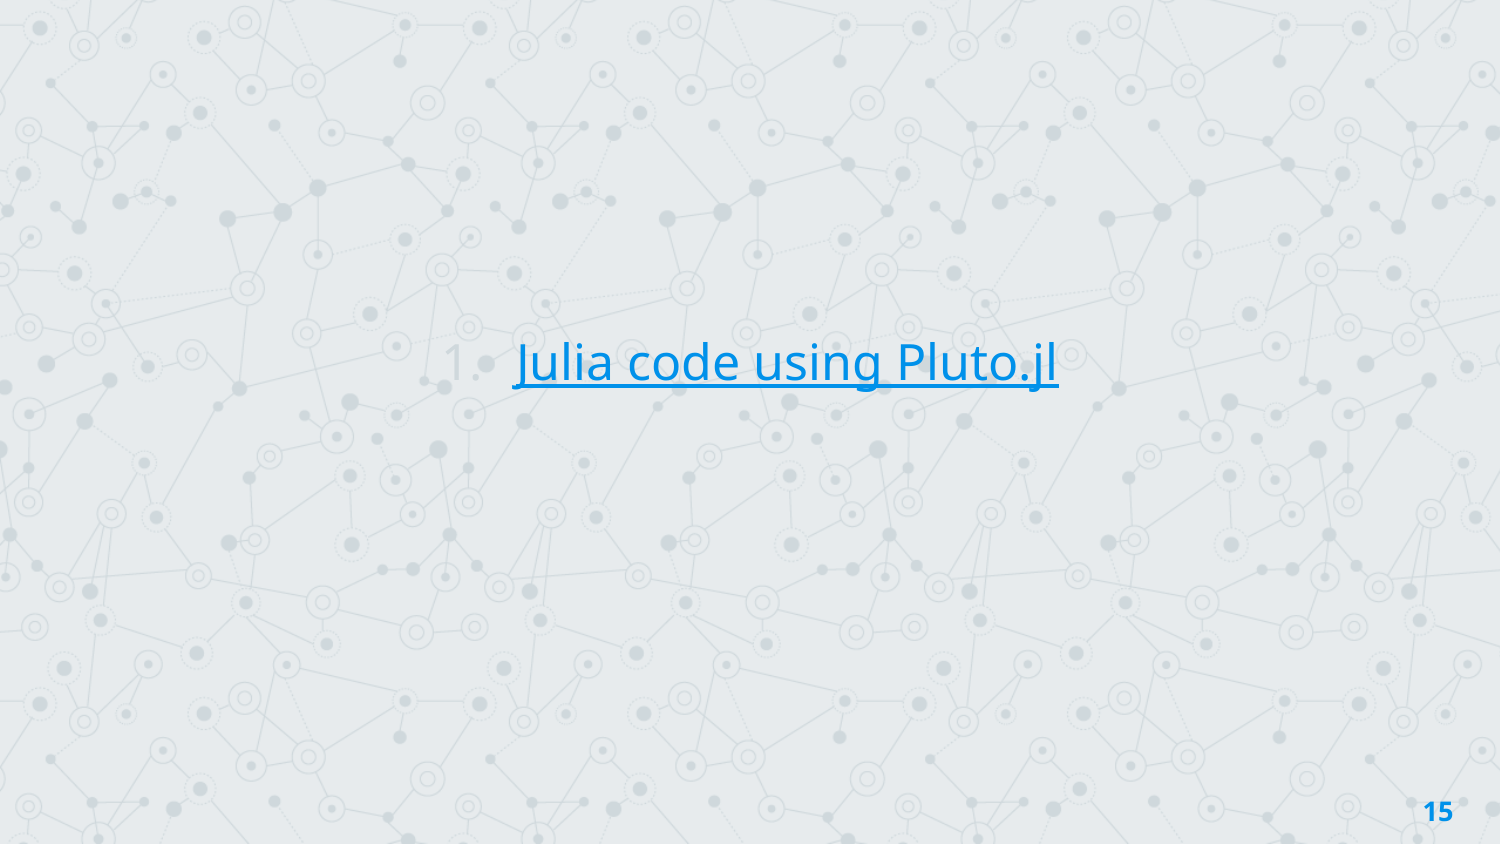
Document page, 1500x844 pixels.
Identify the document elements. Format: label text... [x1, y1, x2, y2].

subtitle Julia code using Pluto.jl [112, 315, 1388, 410]
slide_number 15 [1378, 779, 1469, 844]
